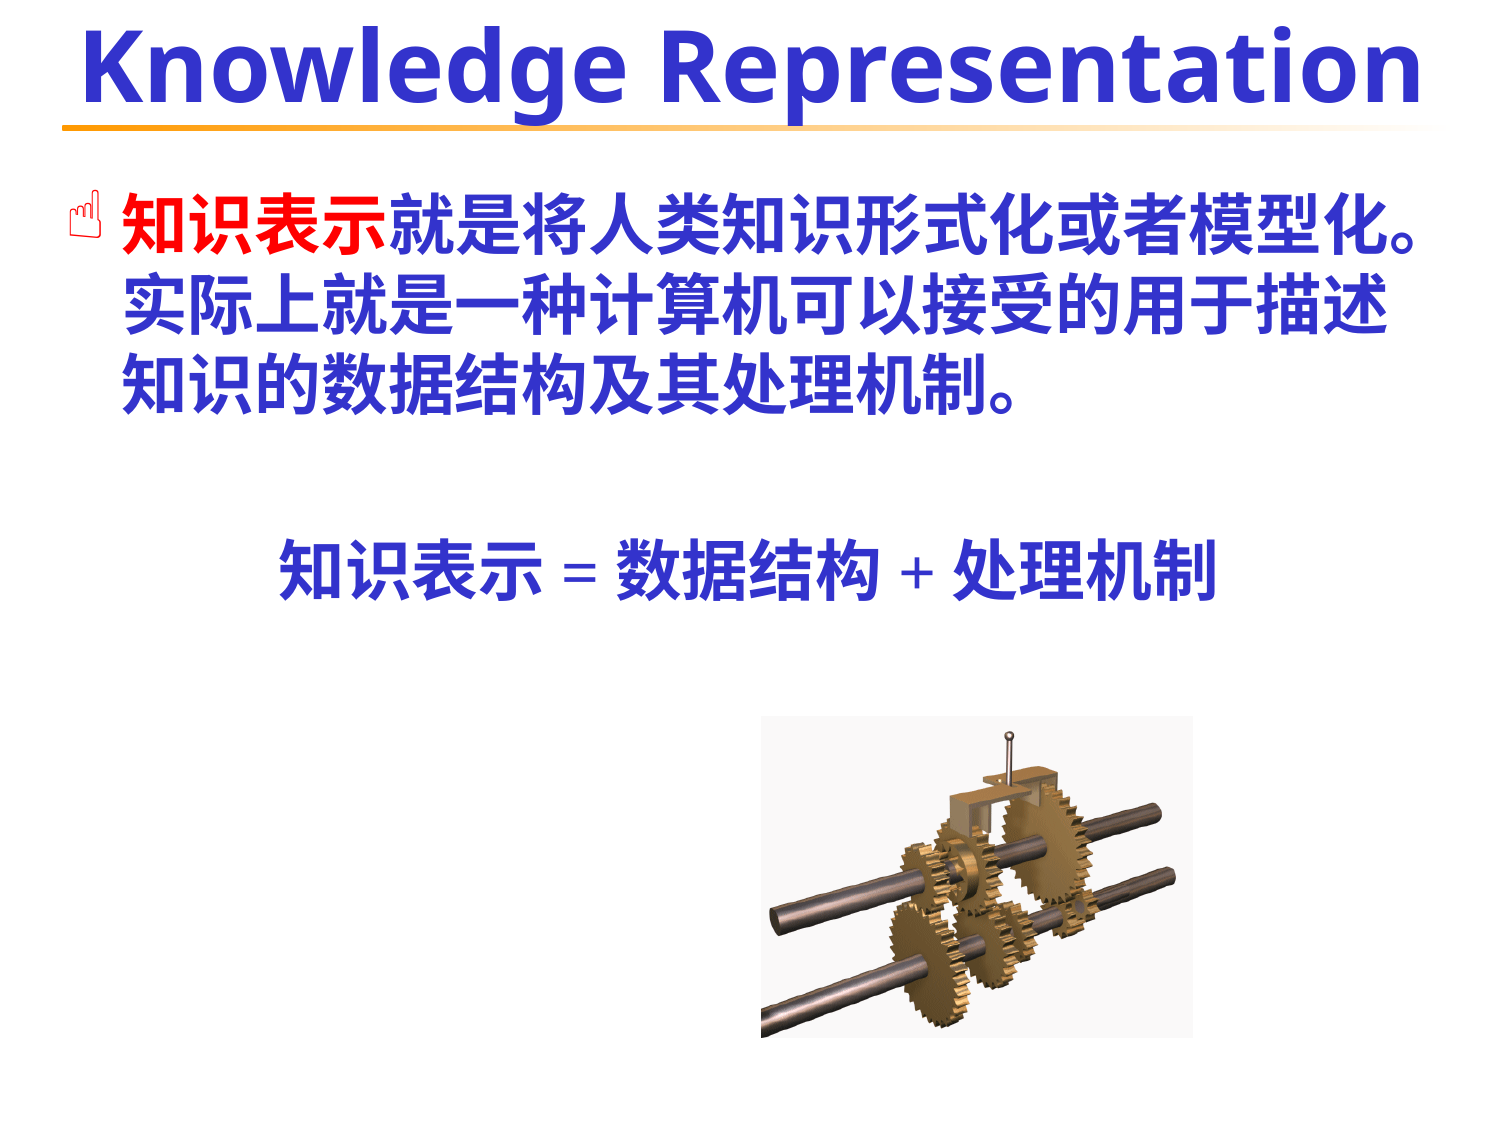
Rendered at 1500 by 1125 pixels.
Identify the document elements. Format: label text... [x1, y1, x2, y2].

list 知识表示就是将人类知识形式化或者模型化。实际上就是一种计算机可以接受的用于描述知识的数据结构及其处理机制。 知识表示=数据结构+处理机制 [50, 174, 1463, 1088]
picture [761, 715, 1194, 1039]
title Knowledge Representation [62, 0, 1500, 125]
